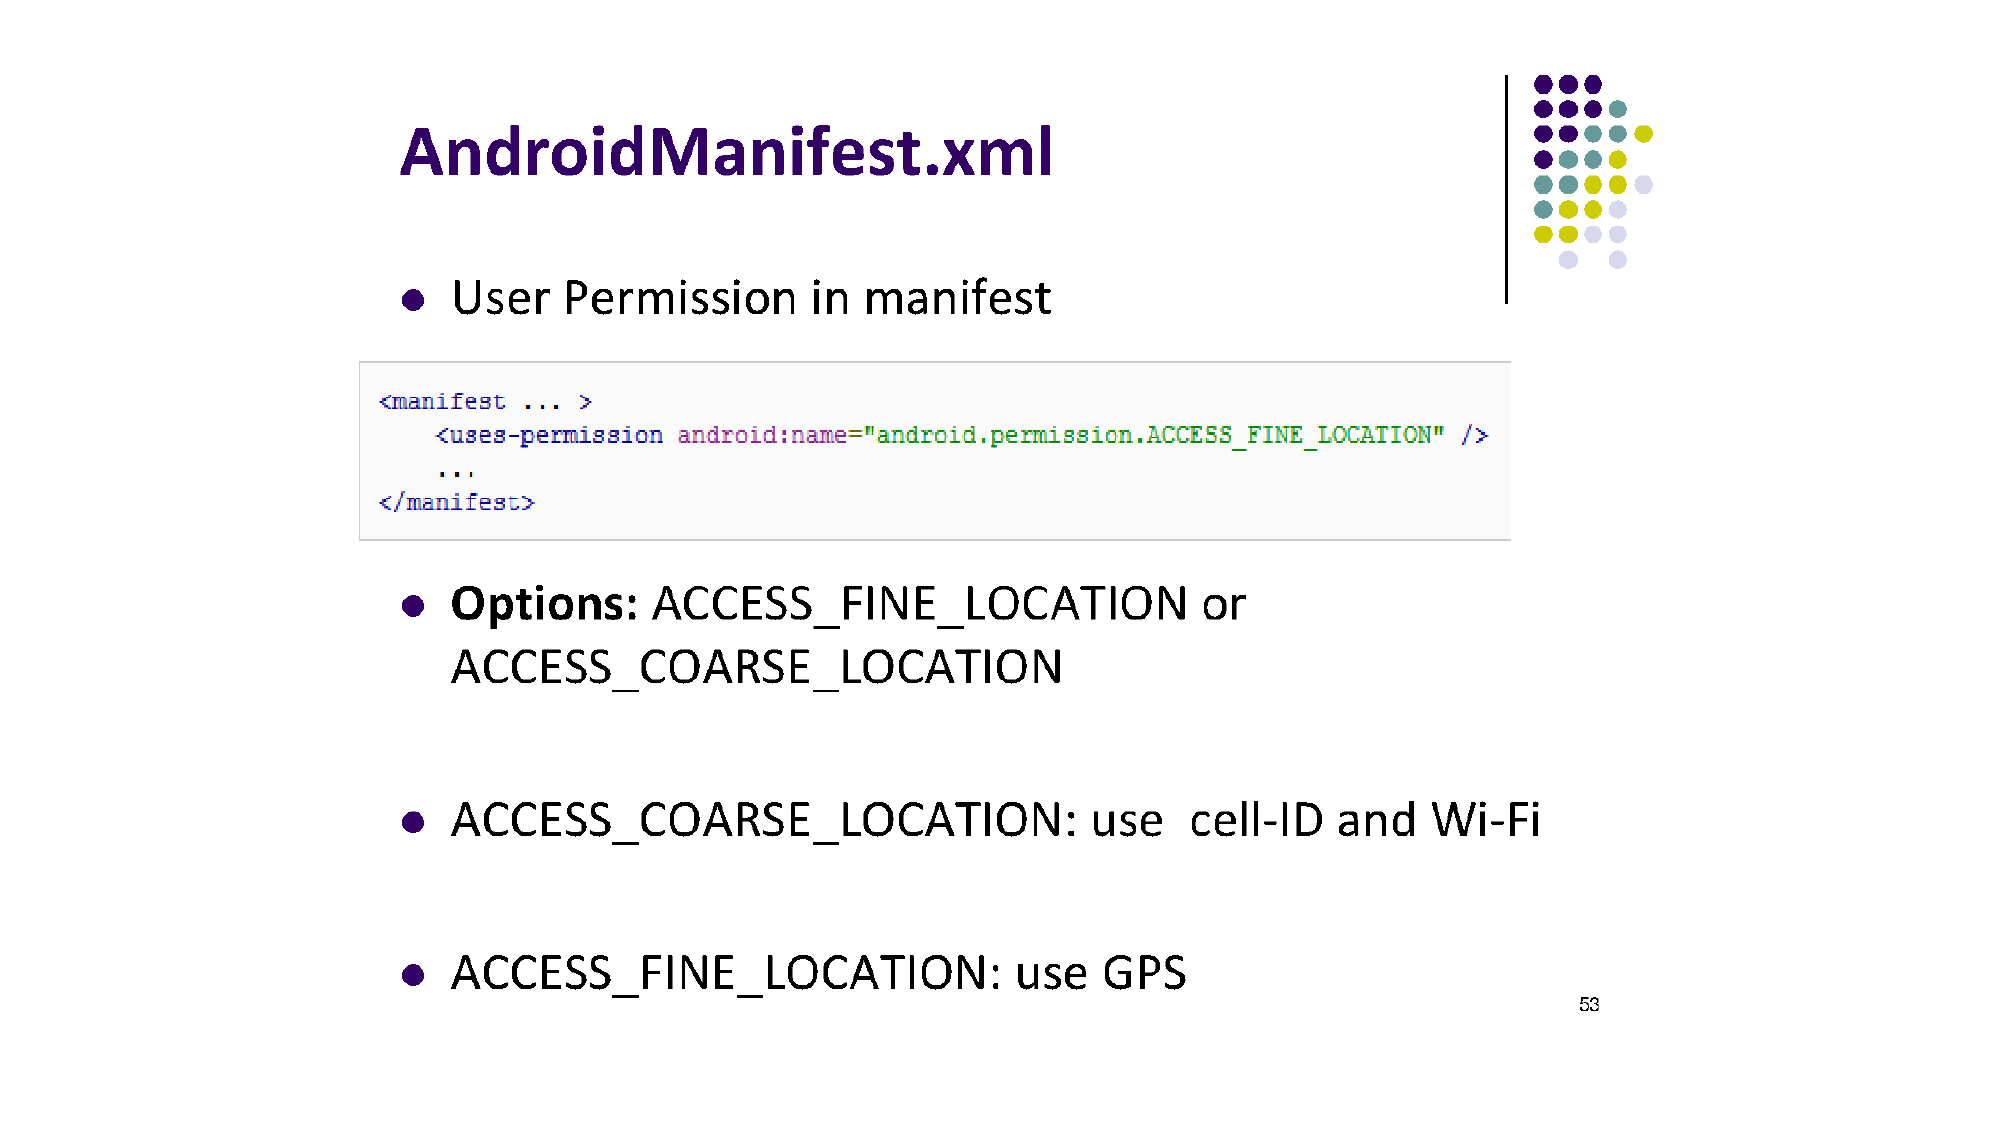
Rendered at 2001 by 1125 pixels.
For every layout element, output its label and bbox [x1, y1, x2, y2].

picture [249, 0, 1750, 1125]
